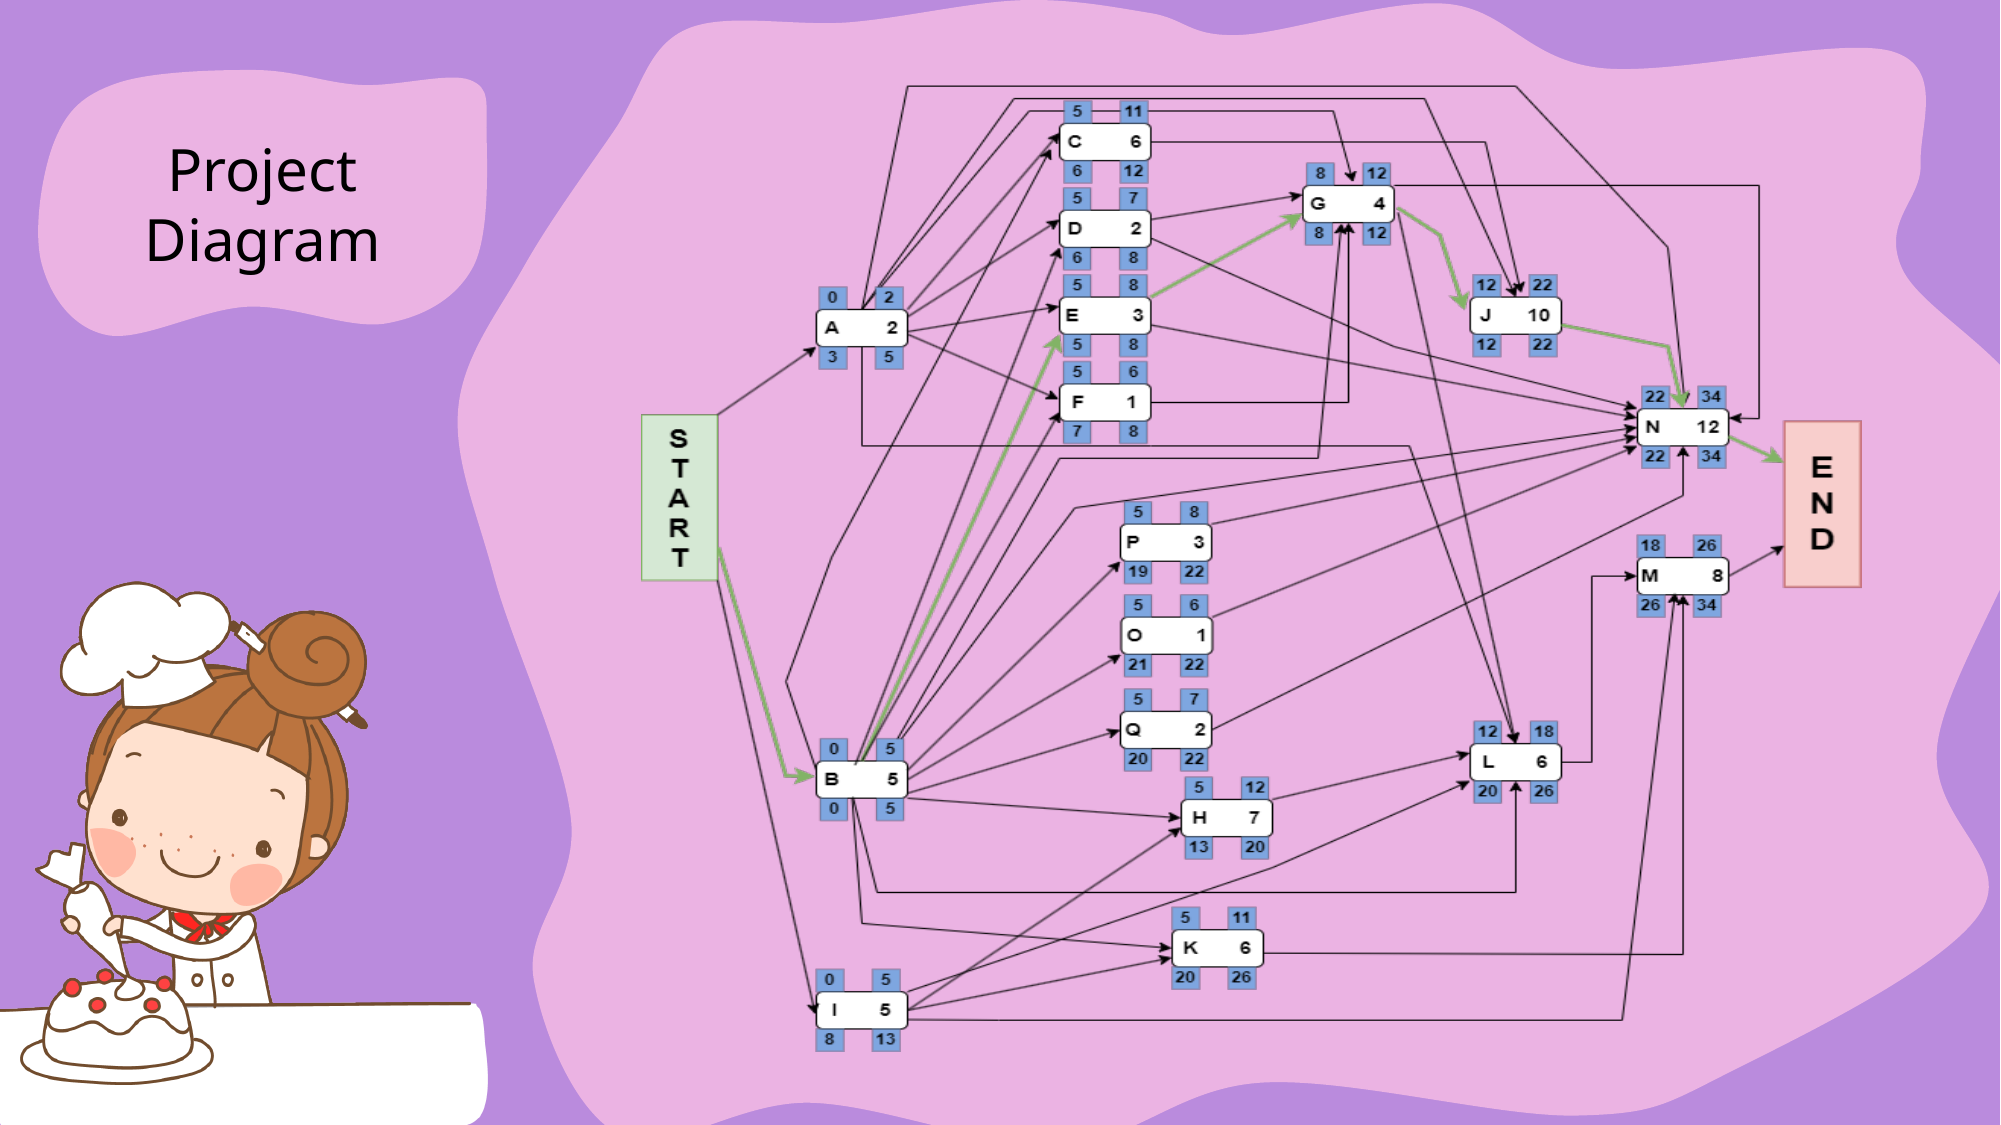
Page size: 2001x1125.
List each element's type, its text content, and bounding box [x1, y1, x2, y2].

text_box [641, 0, 2000, 1005]
text_box [1317, 1052, 1773, 1117]
text_box Project Diagram [37, 68, 489, 338]
picture [618, 77, 1862, 1085]
text_box [456, 122, 1248, 1125]
picture [0, 581, 488, 1125]
